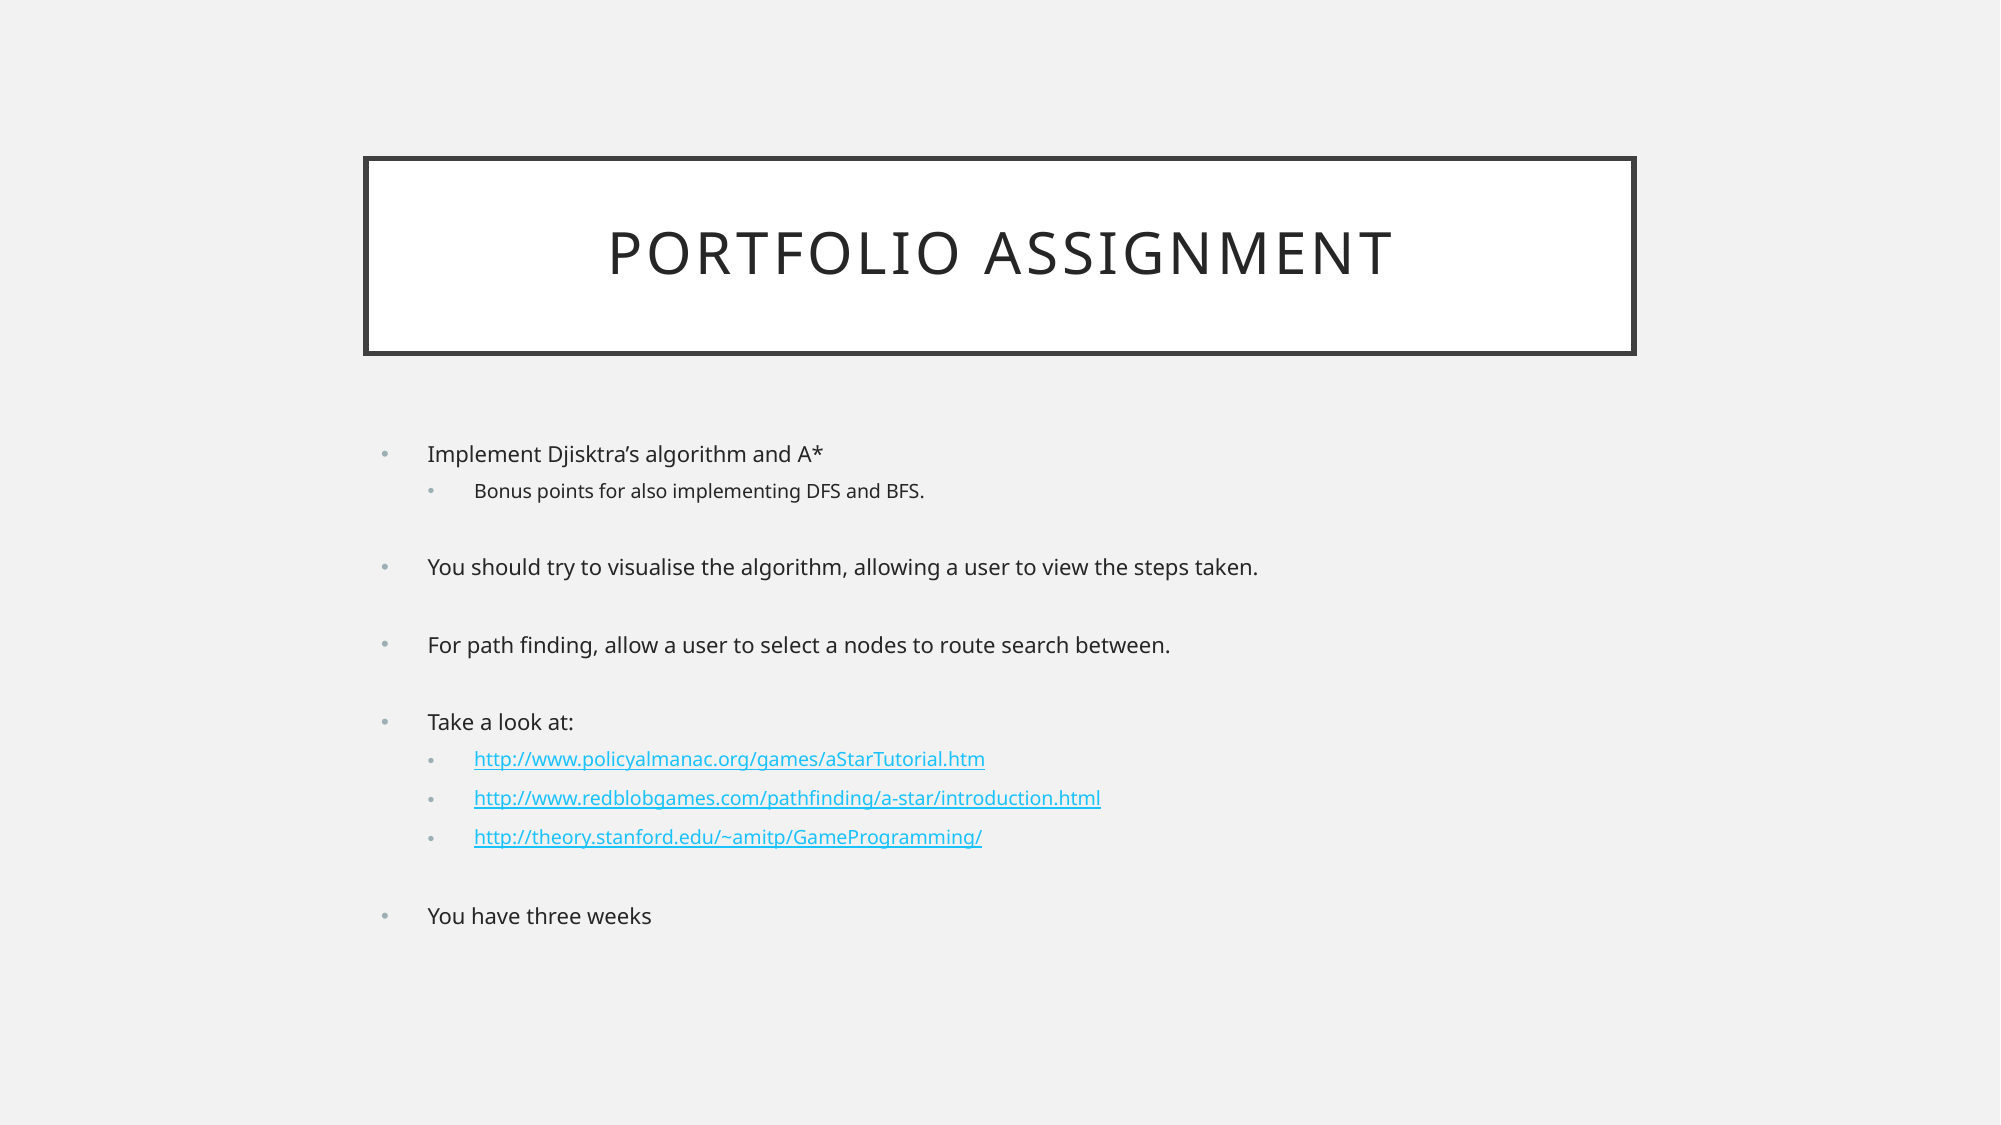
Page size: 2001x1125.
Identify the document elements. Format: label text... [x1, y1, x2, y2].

list Implement Djisktra’s algorithm and A* Bonus points for also implementing DFS and BFS. You should try to visualise the algorithm, allowing a user to view the steps taken. For path finding, allow a user to select a nodes to route search between. Take a look at: http://www.policyalmanac.org/games/aStarTutorial.htm http://www.redblobgames.com/pathfinding/a-star/introduction.html http://theory.stanford.edu/~amitp/GameProgramming/ You have three weeks [366, 432, 1634, 942]
title Portfolio Assignment [363, 156, 1637, 356]
